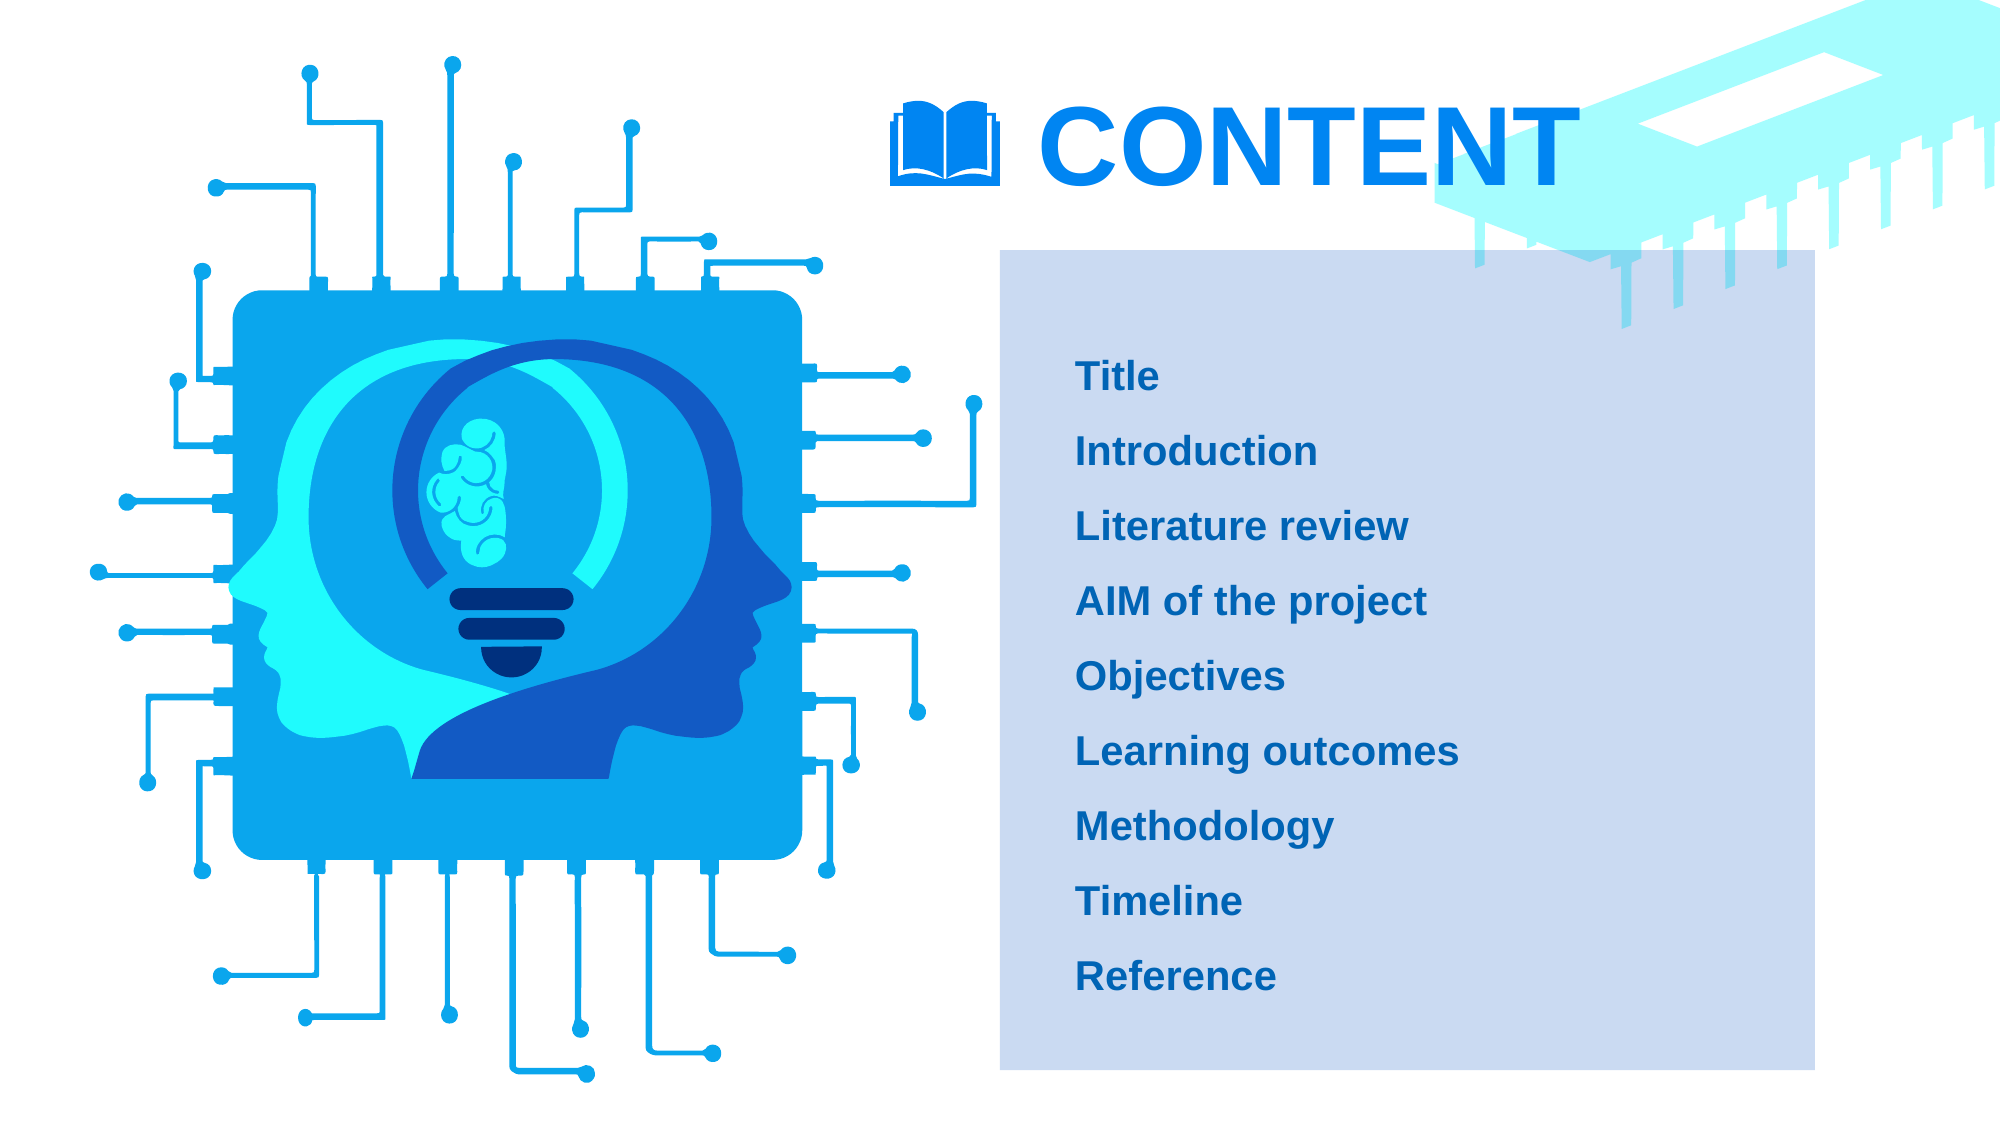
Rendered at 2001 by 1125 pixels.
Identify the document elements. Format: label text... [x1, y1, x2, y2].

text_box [228, 339, 792, 779]
text_box [889, 99, 1001, 187]
text_box [999, 249, 1816, 1071]
text_box CONTENT [1023, 65, 1671, 216]
text_box Title Introduction Literature review AIM of the project Objectives Learning outcomes Methodology Timeline Reference [1060, 316, 1978, 1007]
